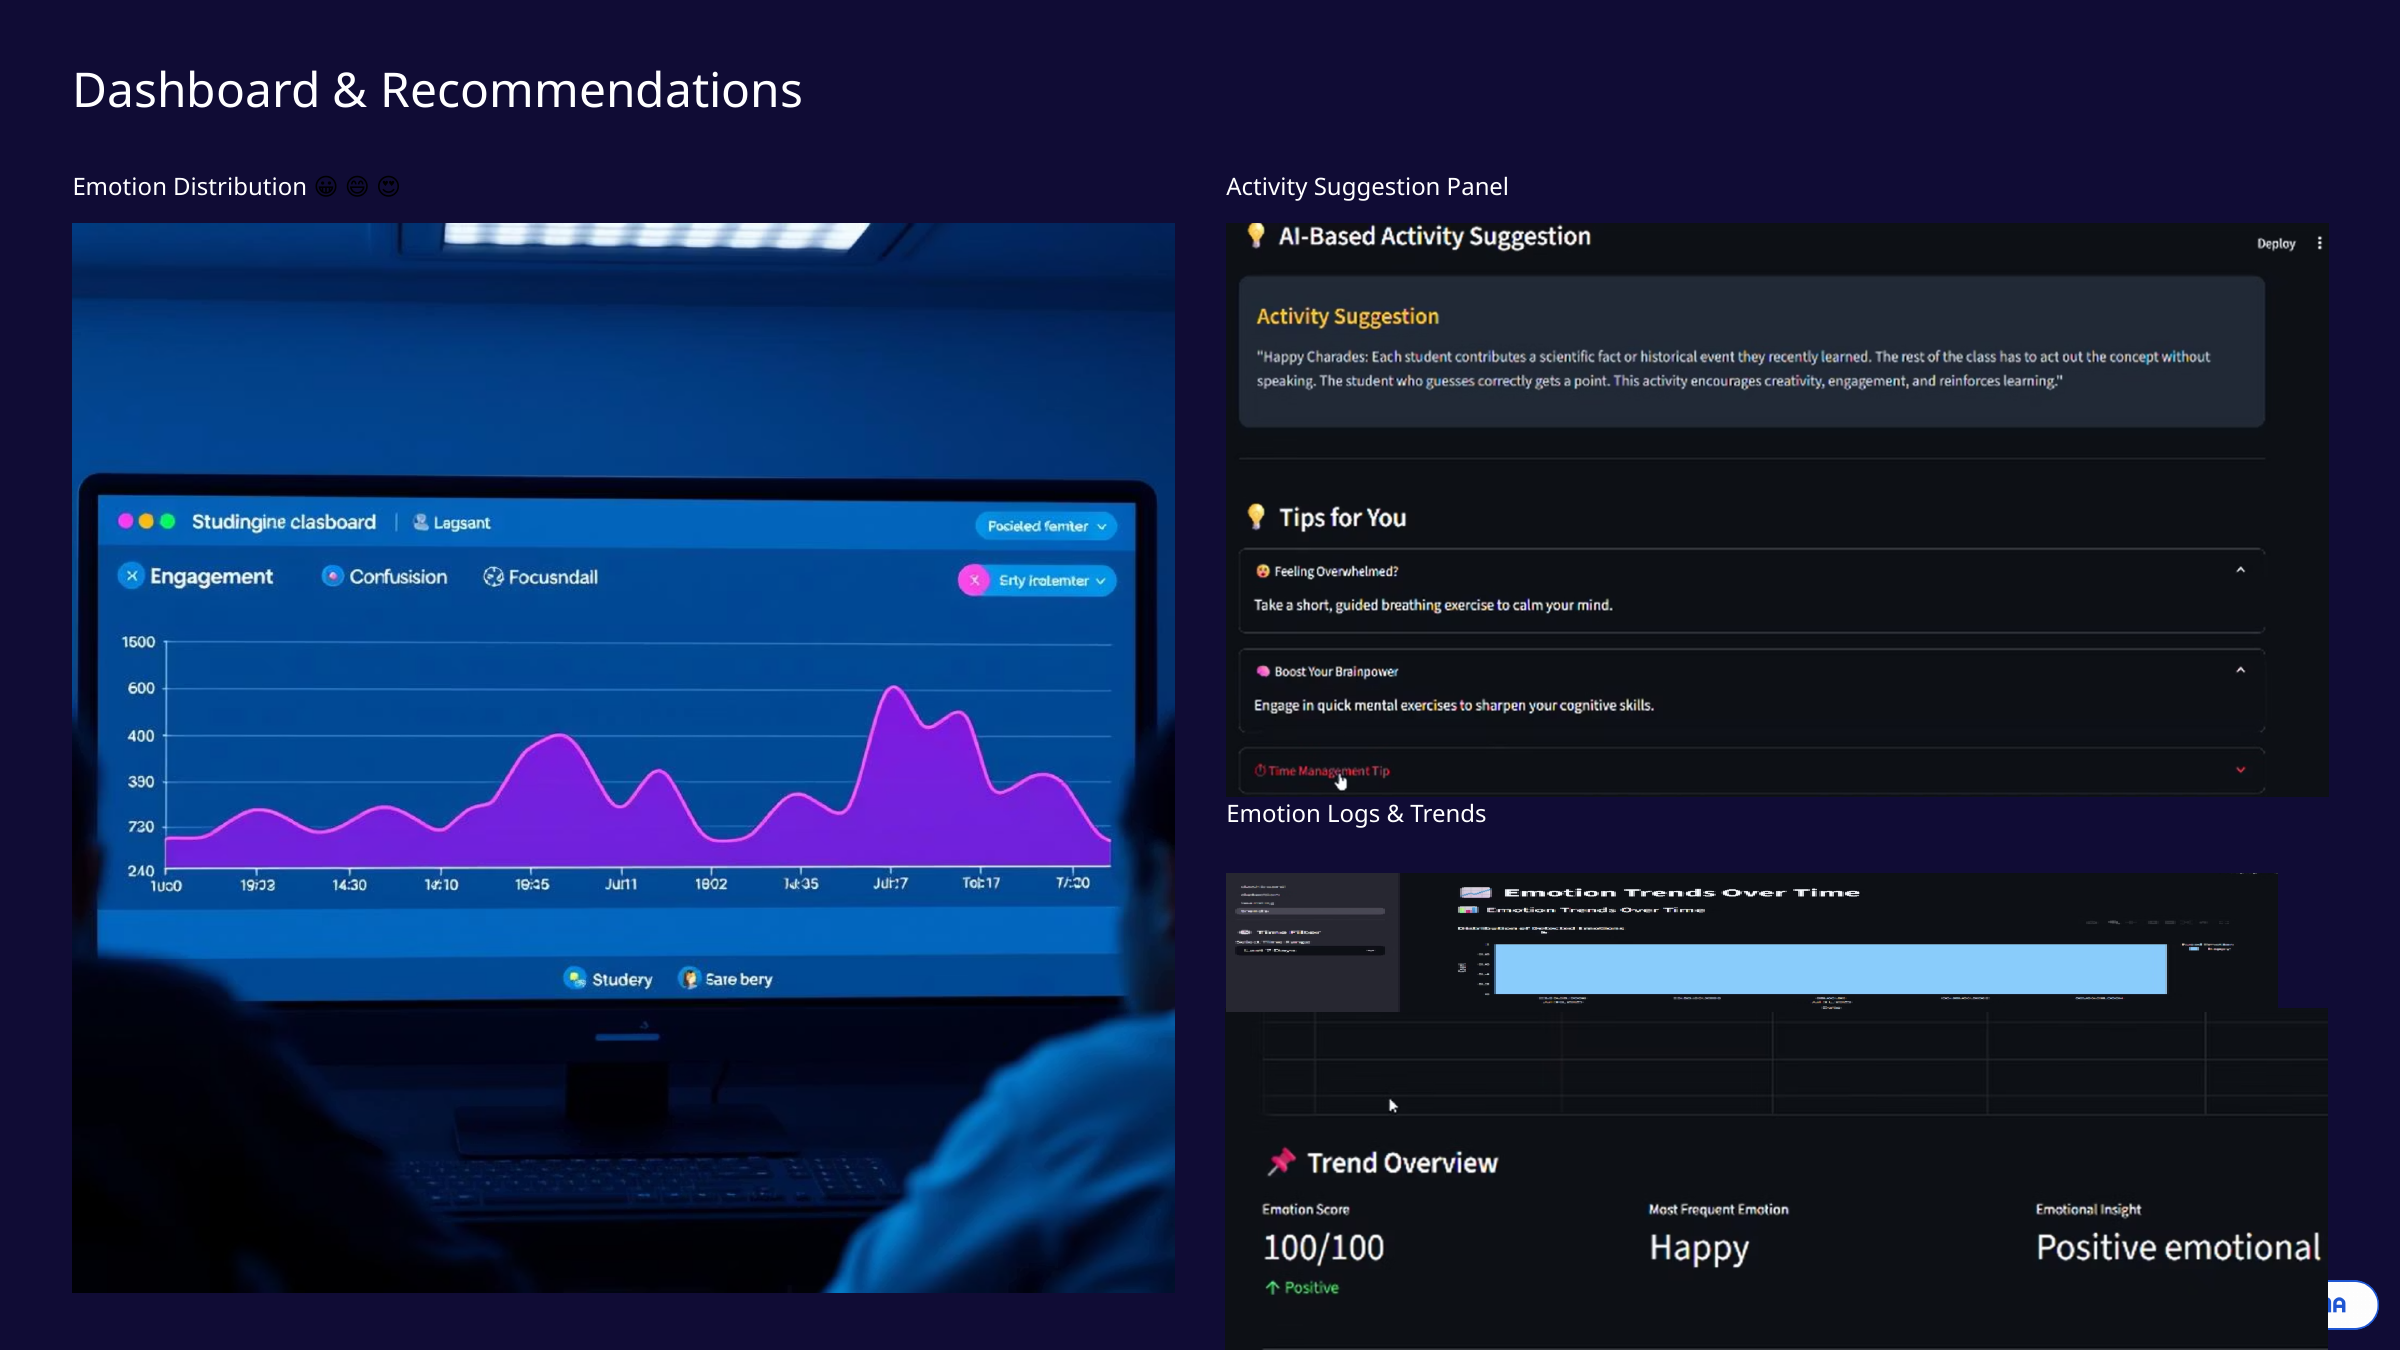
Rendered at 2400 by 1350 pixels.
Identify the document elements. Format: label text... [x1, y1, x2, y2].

text_box Emotion Distribution 😀 😄 😍 [72, 169, 414, 201]
text_box Activity Suggestion Panel [1226, 169, 1506, 201]
picture [1225, 873, 2389, 1350]
picture [72, 223, 1175, 1293]
text_box Emotion Logs & Trends [1226, 797, 1475, 873]
text_box Dashboard & Recommendations [72, 56, 773, 118]
picture [1226, 223, 2329, 797]
